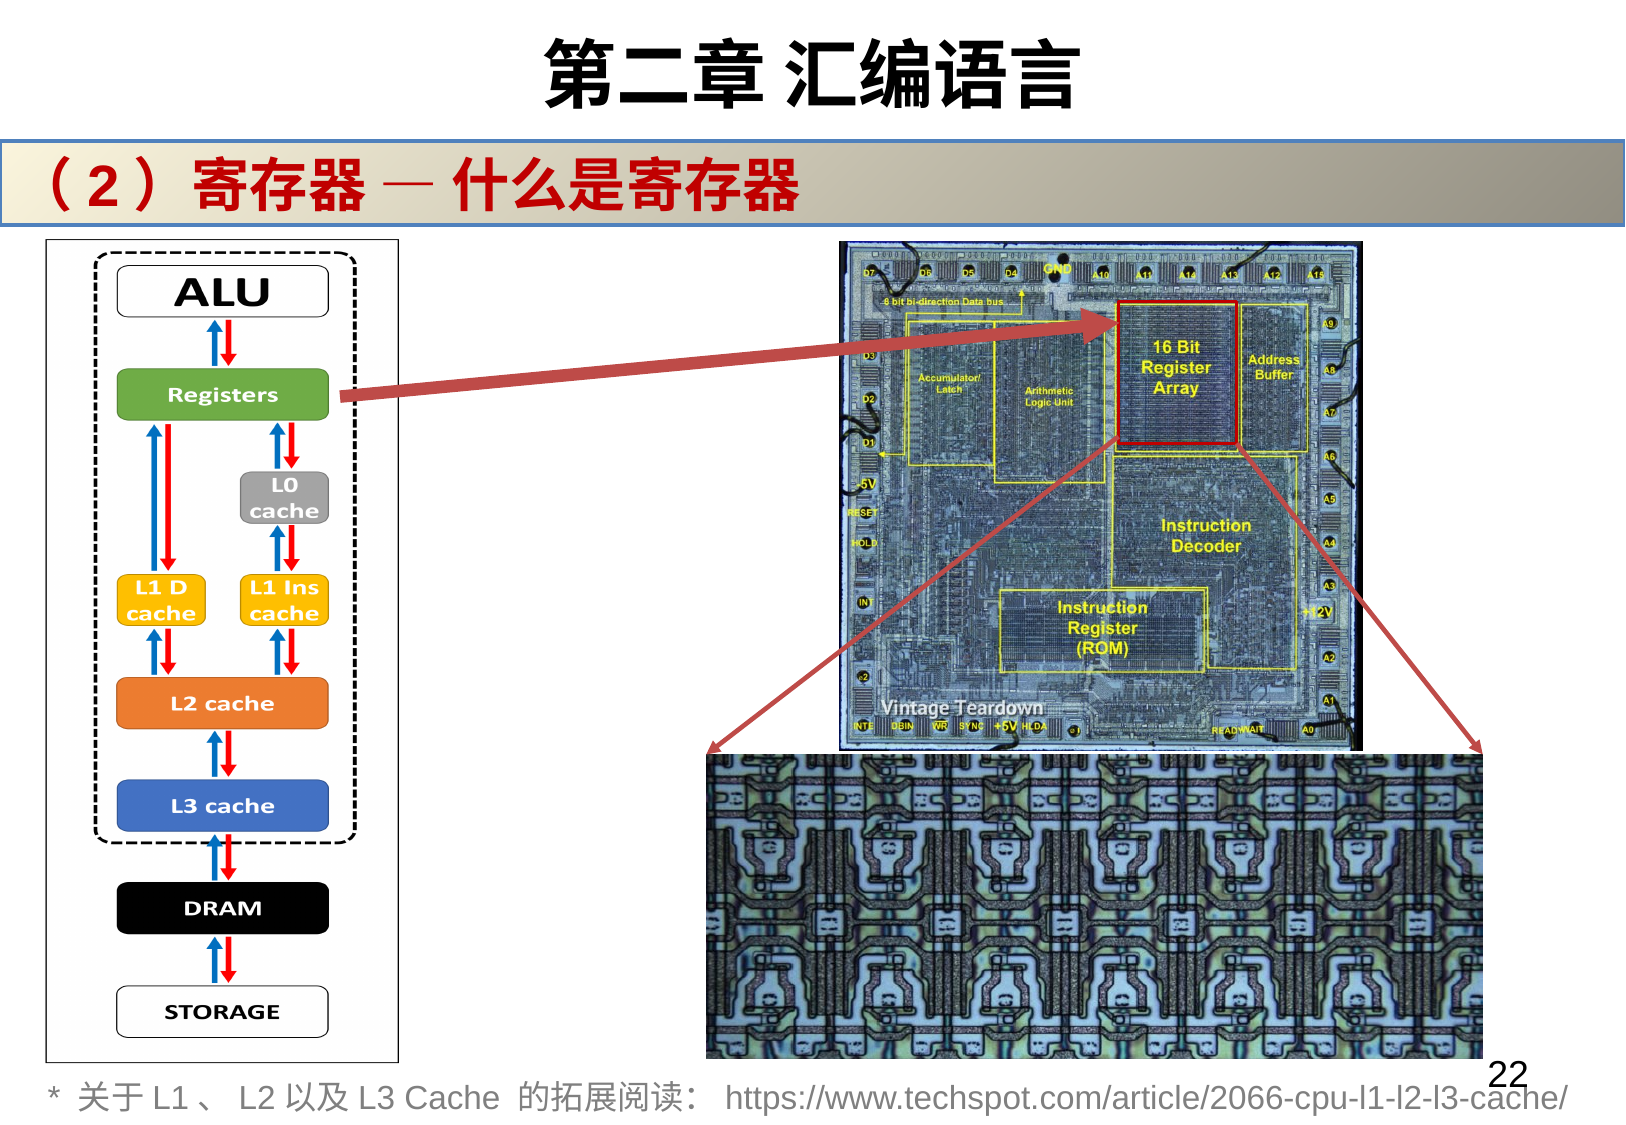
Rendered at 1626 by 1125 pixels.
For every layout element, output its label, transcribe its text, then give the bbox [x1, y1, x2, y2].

slide_number 22 [1164, 1042, 1544, 1103]
text_box * 关于L1、L2以及L3 Cache 的拓展阅读：https://www.techspot.com/article/2066-cpu-l1-l2-l3-cache/ [32, 1068, 1616, 1124]
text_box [339, 322, 1120, 397]
text_box （2）寄存器 — 什么是寄存器 [0, 139, 1625, 227]
title 第二章 汇编语言 [81, 19, 1544, 126]
picture [0, 240, 635, 1063]
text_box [705, 436, 1484, 1059]
picture [838, 241, 1364, 436]
